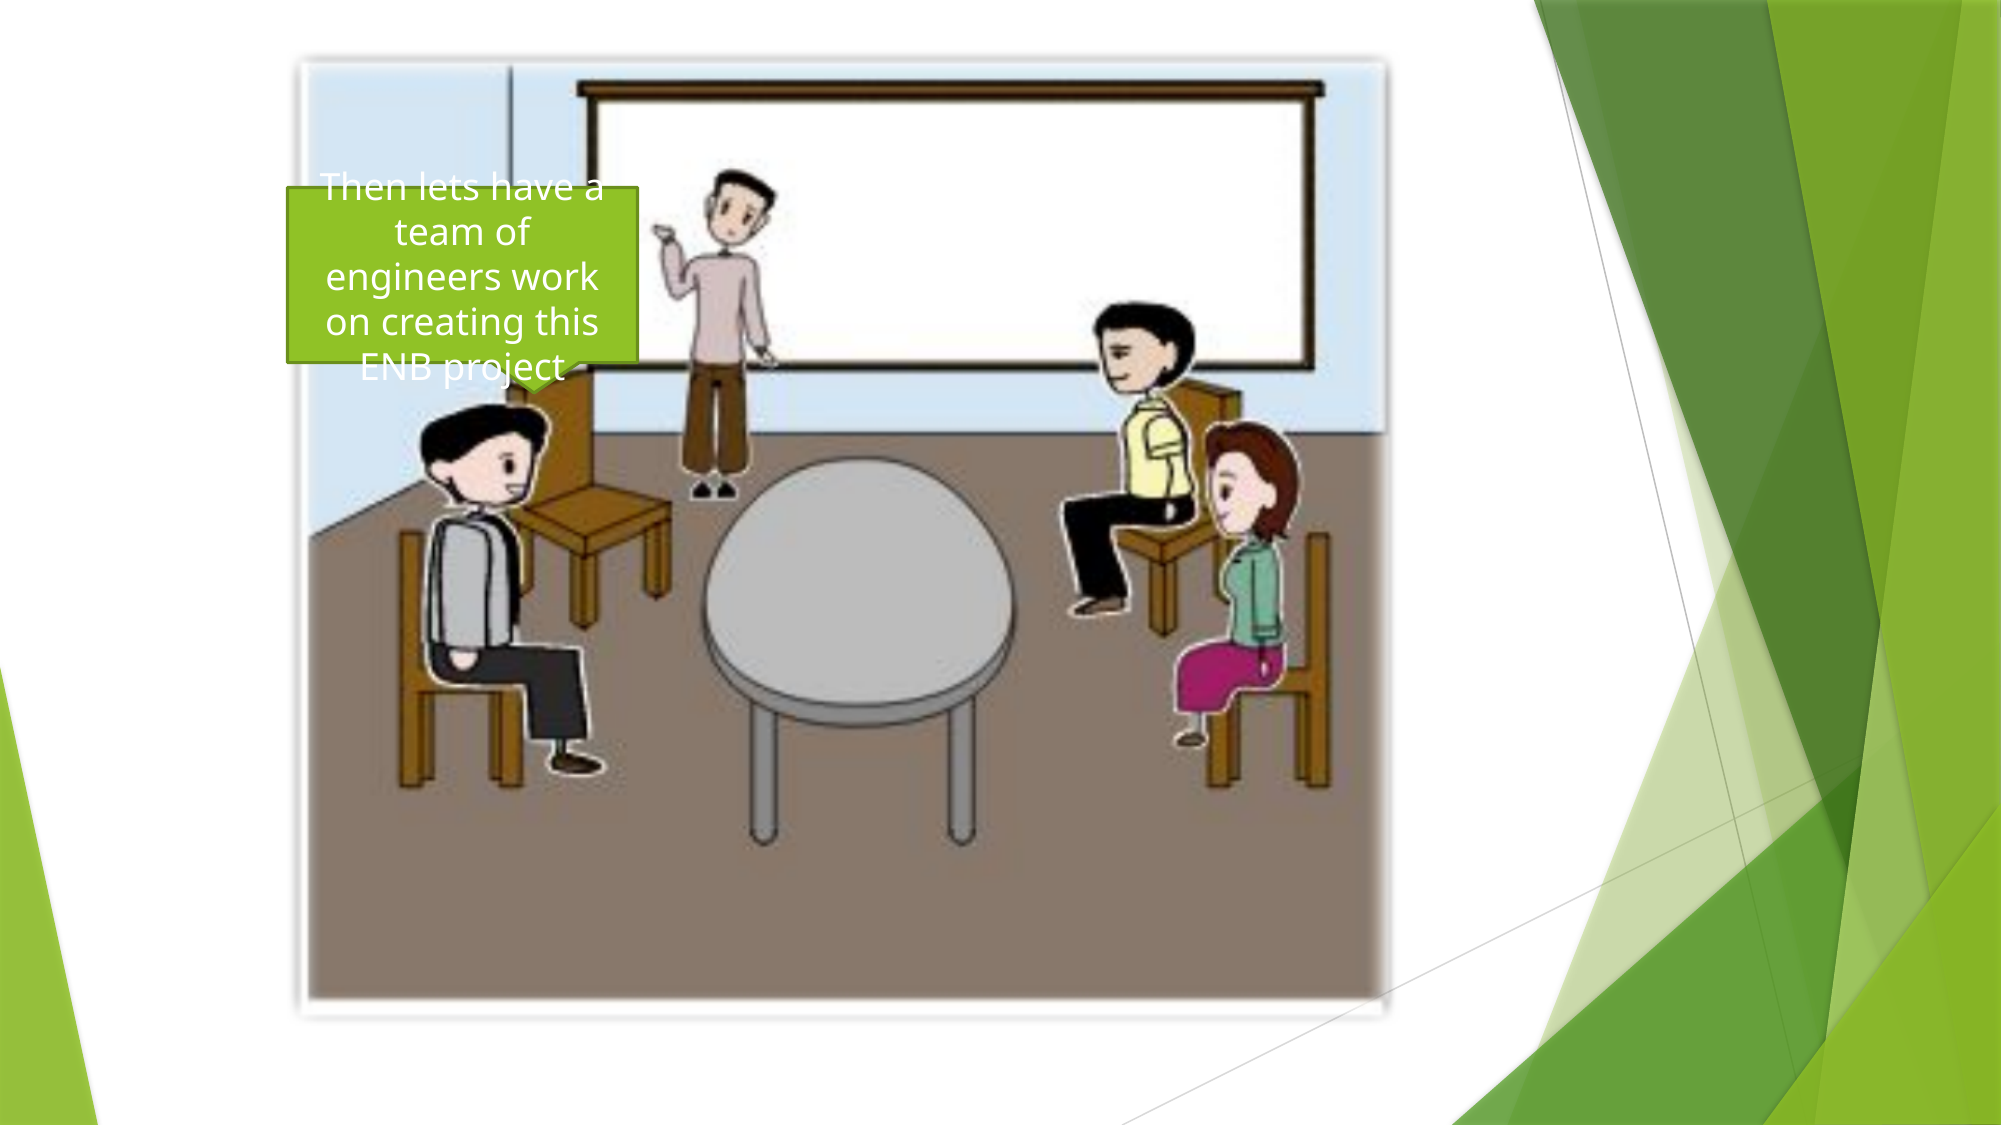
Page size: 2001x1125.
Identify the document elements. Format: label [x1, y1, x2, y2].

list [286, 49, 1401, 1026]
